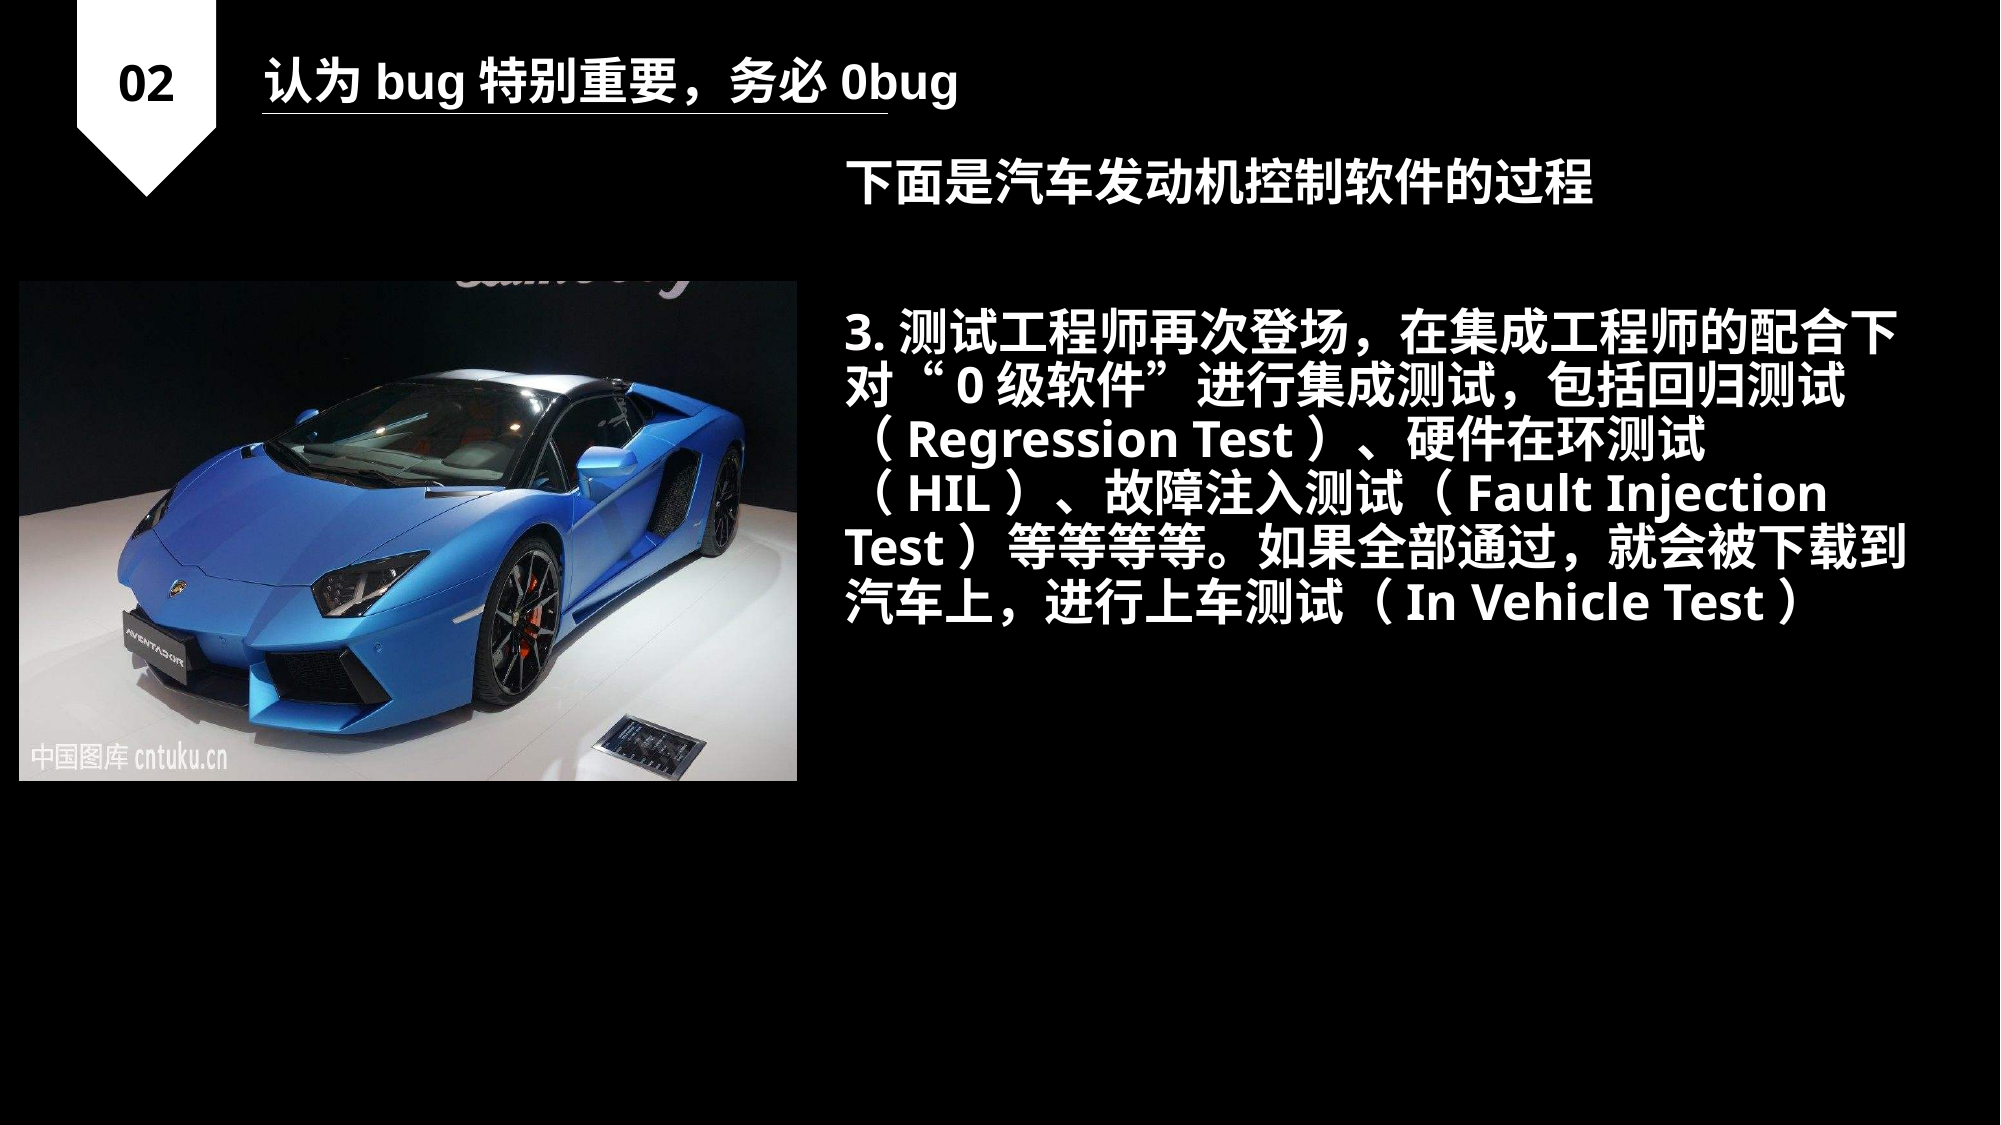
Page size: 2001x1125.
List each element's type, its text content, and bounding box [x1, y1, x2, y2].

list 02 [96, 50, 197, 120]
list 认为bug特别重要，务必0bug [248, 48, 1344, 104]
picture [19, 281, 797, 781]
text_box 下面是汽车发动机控制软件的过程 3.测试工程师再次登场，在集成工程师的配合下对“0级软件”进行集成测试，包括回归测试（Regression Test）、硬件在环测试（HIL）、故障注入测试（Fault Injection Test）等等等等。如果全部通过，就会被下载到汽车上，进行上车测试（In Vehicle Test） [829, 149, 1925, 913]
